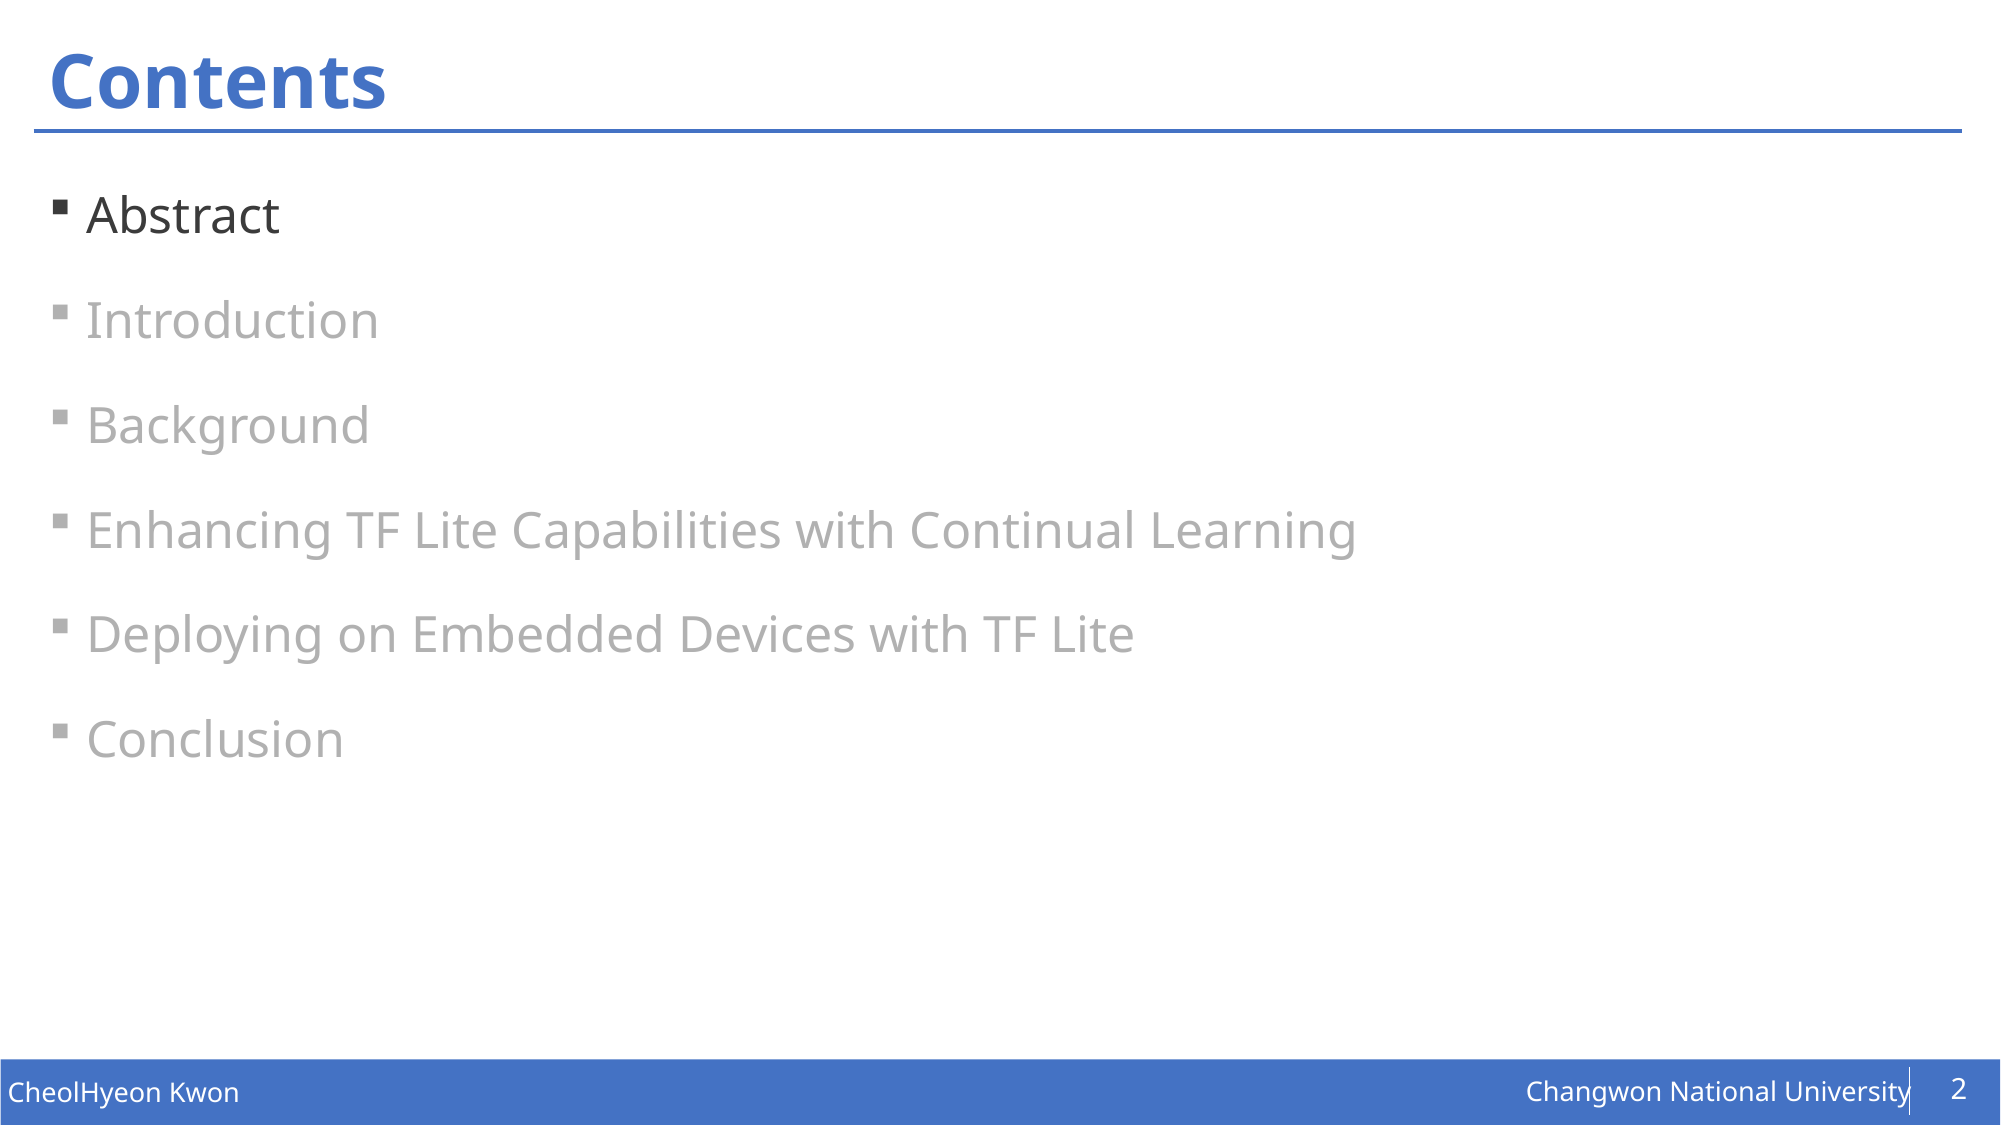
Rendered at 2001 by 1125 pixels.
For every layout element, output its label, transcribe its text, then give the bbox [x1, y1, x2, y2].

list Abstract Introduction Background Enhancing TF Lite Capabilities with Continual Learning Deploying on Embedded Devices with TF Lite Conclusion [33, 152, 1963, 997]
title Contents [33, 27, 1963, 143]
slide_number 2 [1922, 1060, 1996, 1121]
